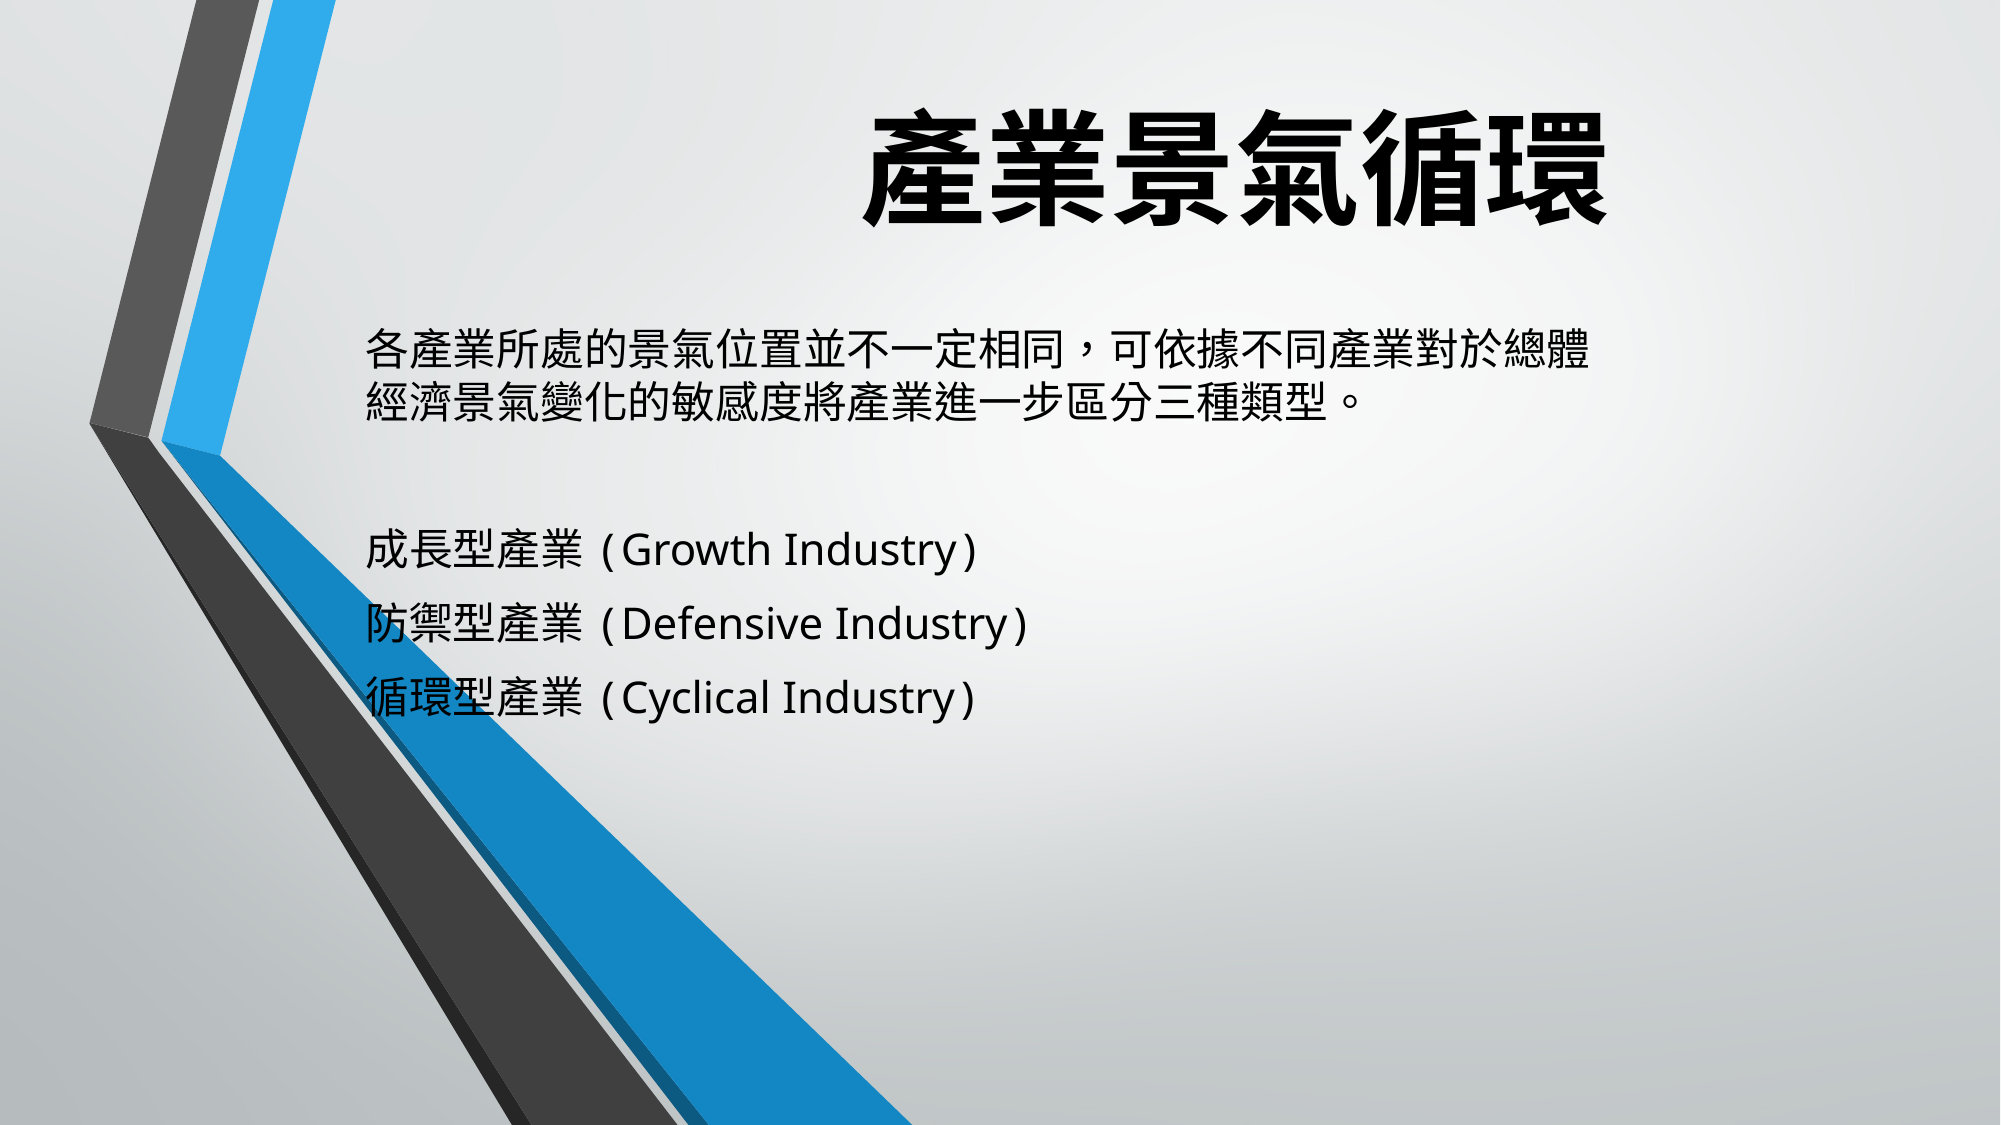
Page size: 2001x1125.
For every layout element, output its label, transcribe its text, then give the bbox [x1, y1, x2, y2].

title 產業景氣循環 [350, 7, 1626, 249]
subtitle 各產業所處的景氣位置並不一定相同，可依據不同產業對於總體經濟景氣變化的敏感度將產業進一步區分三種類型。 成長型產業(Growth Industry) 防禦型產業(Defensive Industry) 循環型產業(Cyclical Industry) [350, 314, 1638, 976]
